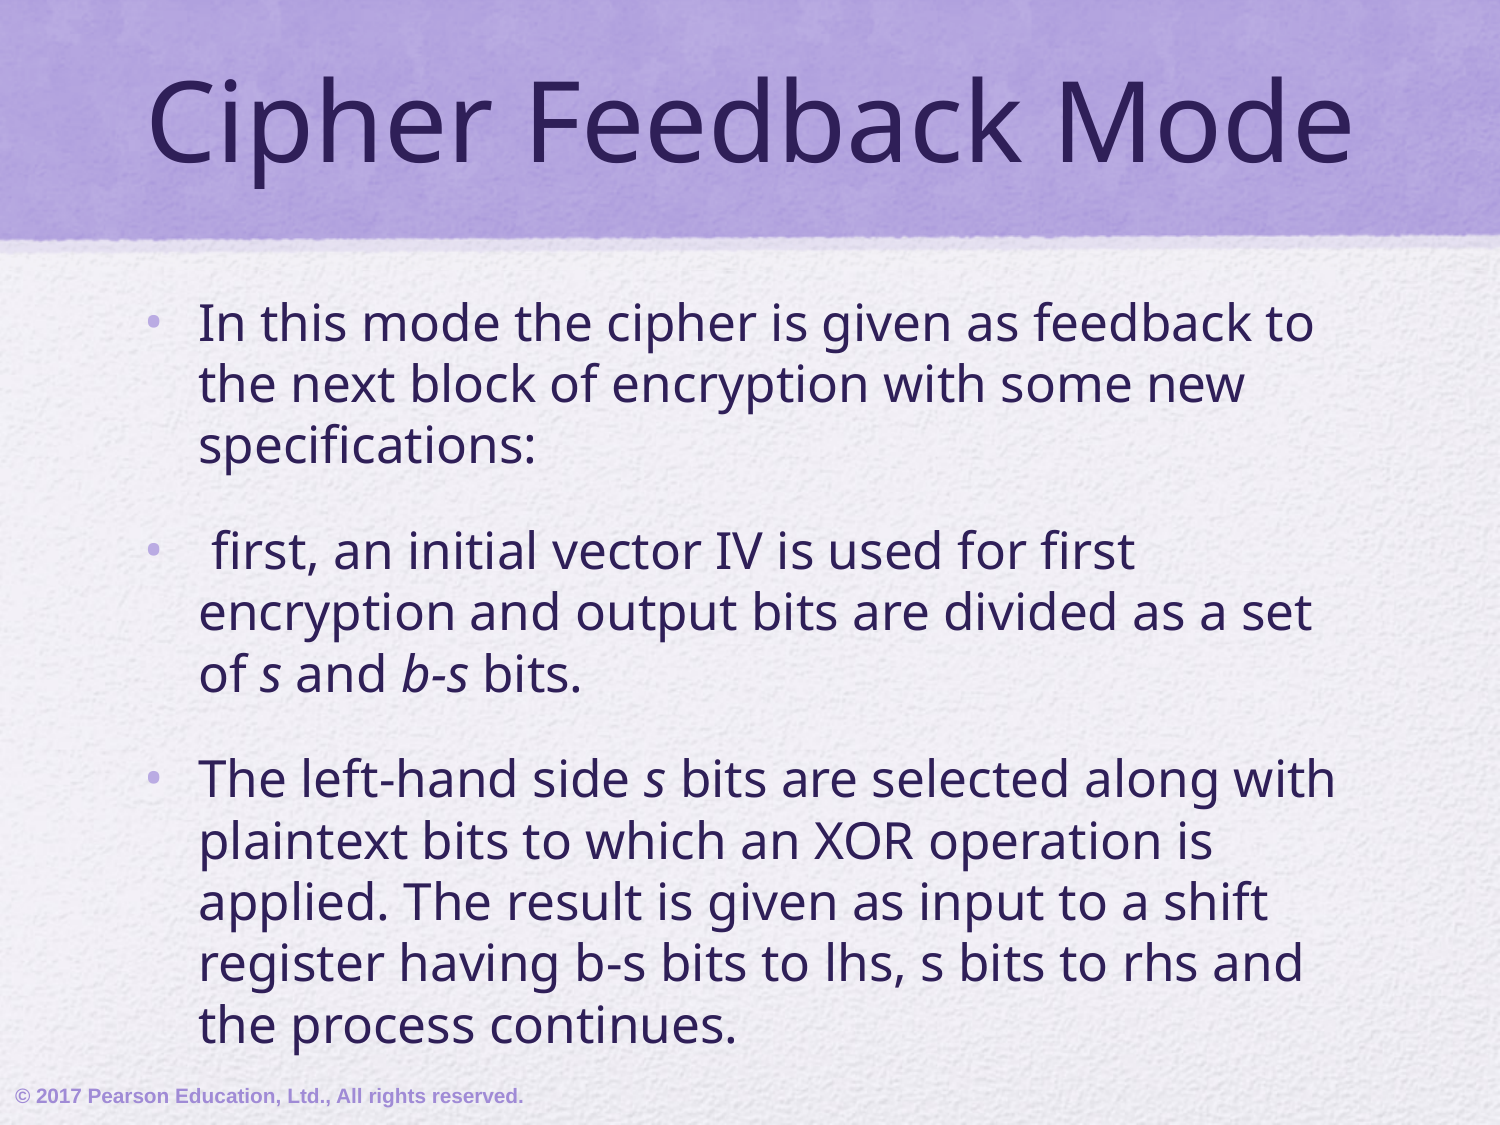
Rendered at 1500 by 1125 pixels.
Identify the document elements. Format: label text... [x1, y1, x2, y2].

footer © 2017 Pearson Education, Ltd., All rights reserved. [0, 1065, 700, 1125]
title Cipher Feedback Mode [129, 6, 1373, 239]
picture [0, 225, 1500, 1125]
list In this mode the cipher is given as feedback to the next block of encryption with some new specifications: first, an initial vector IV is used for first encryption and output bits are divided as a set of s and b-s bits. The left-hand side s bits are selected along with plaintext bits to which an XOR operation is applied. The result is given as input to a shift register having b-s bits to lhs, s bits to rhs and the process continues. [129, 282, 1373, 1066]
